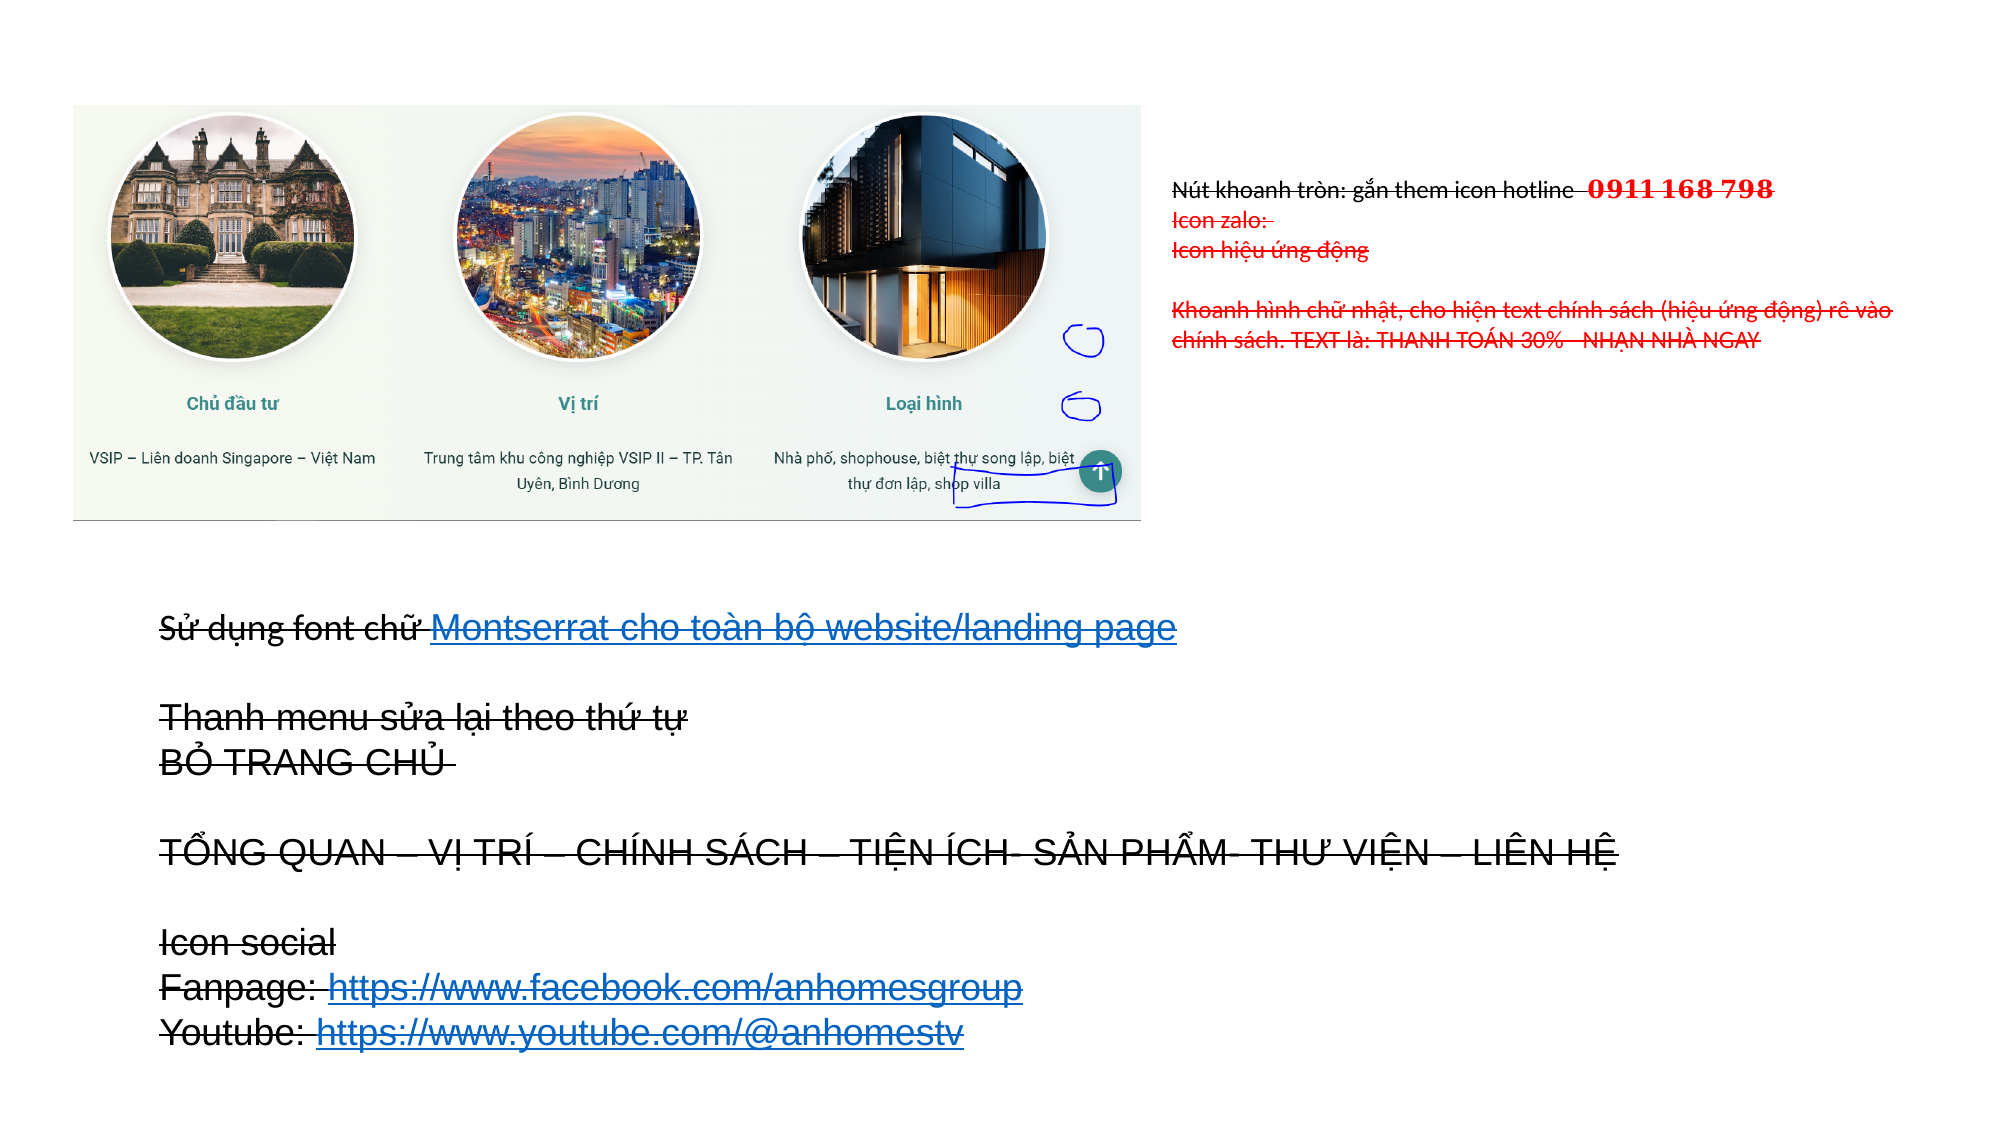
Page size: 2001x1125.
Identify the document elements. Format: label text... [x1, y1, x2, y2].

text_box Sử dụng font chữ Montserrat cho toàn bộ website/landing page Thanh menu sửa lại theo thứ tự BỎ TRANG CHỦ TỔNG QUAN – VỊ TRÍ – CHÍNH SÁCH – TIỆN ÍCH- SẢN PHẨM- THƯ VIỆN – LIÊN HỆ Icon social Fanpage: https://www.facebook.com/anhomesgroup Youtube: https://www.youtube.com/@anhomestv [144, 595, 1634, 1125]
text_box Nút khoanh tròn: gắn them icon hotline 𝟎𝟗𝟏𝟏 𝟏𝟔𝟖 𝟕𝟗𝟖 Icon zalo: Icon hiệu ứng động Khoanh hình chữ nhật, cho hiện text chính sách (hiệu ứng động) rê vào chính sách. TEXT là: THANH TOÁN 30% - NHẬN NHÀ NGAY [1157, 166, 1914, 361]
picture [73, 105, 1141, 521]
